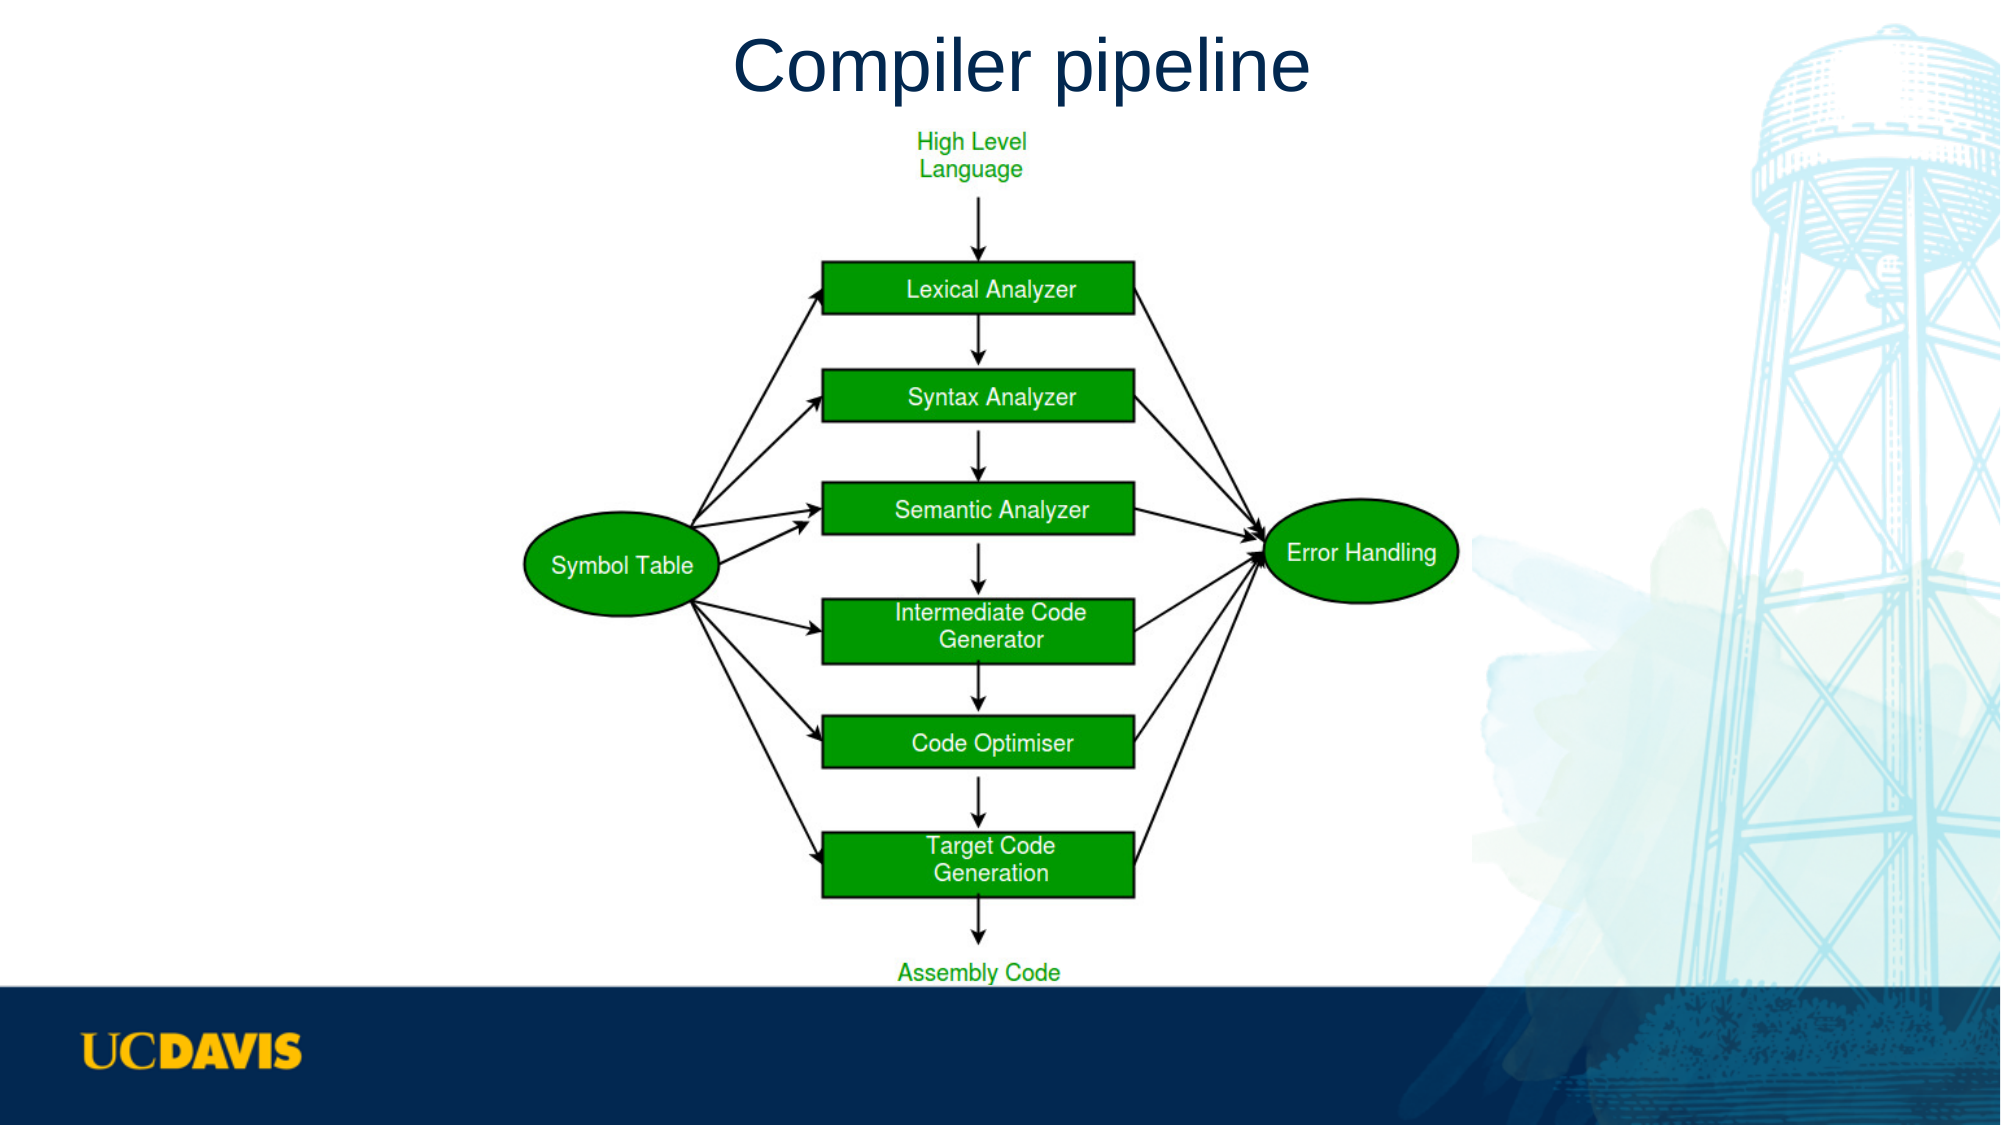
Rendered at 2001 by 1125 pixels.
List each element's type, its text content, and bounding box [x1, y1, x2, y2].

title Compiler pipeline [0, 0, 2000, 115]
picture [0, 0, 2001, 1125]
